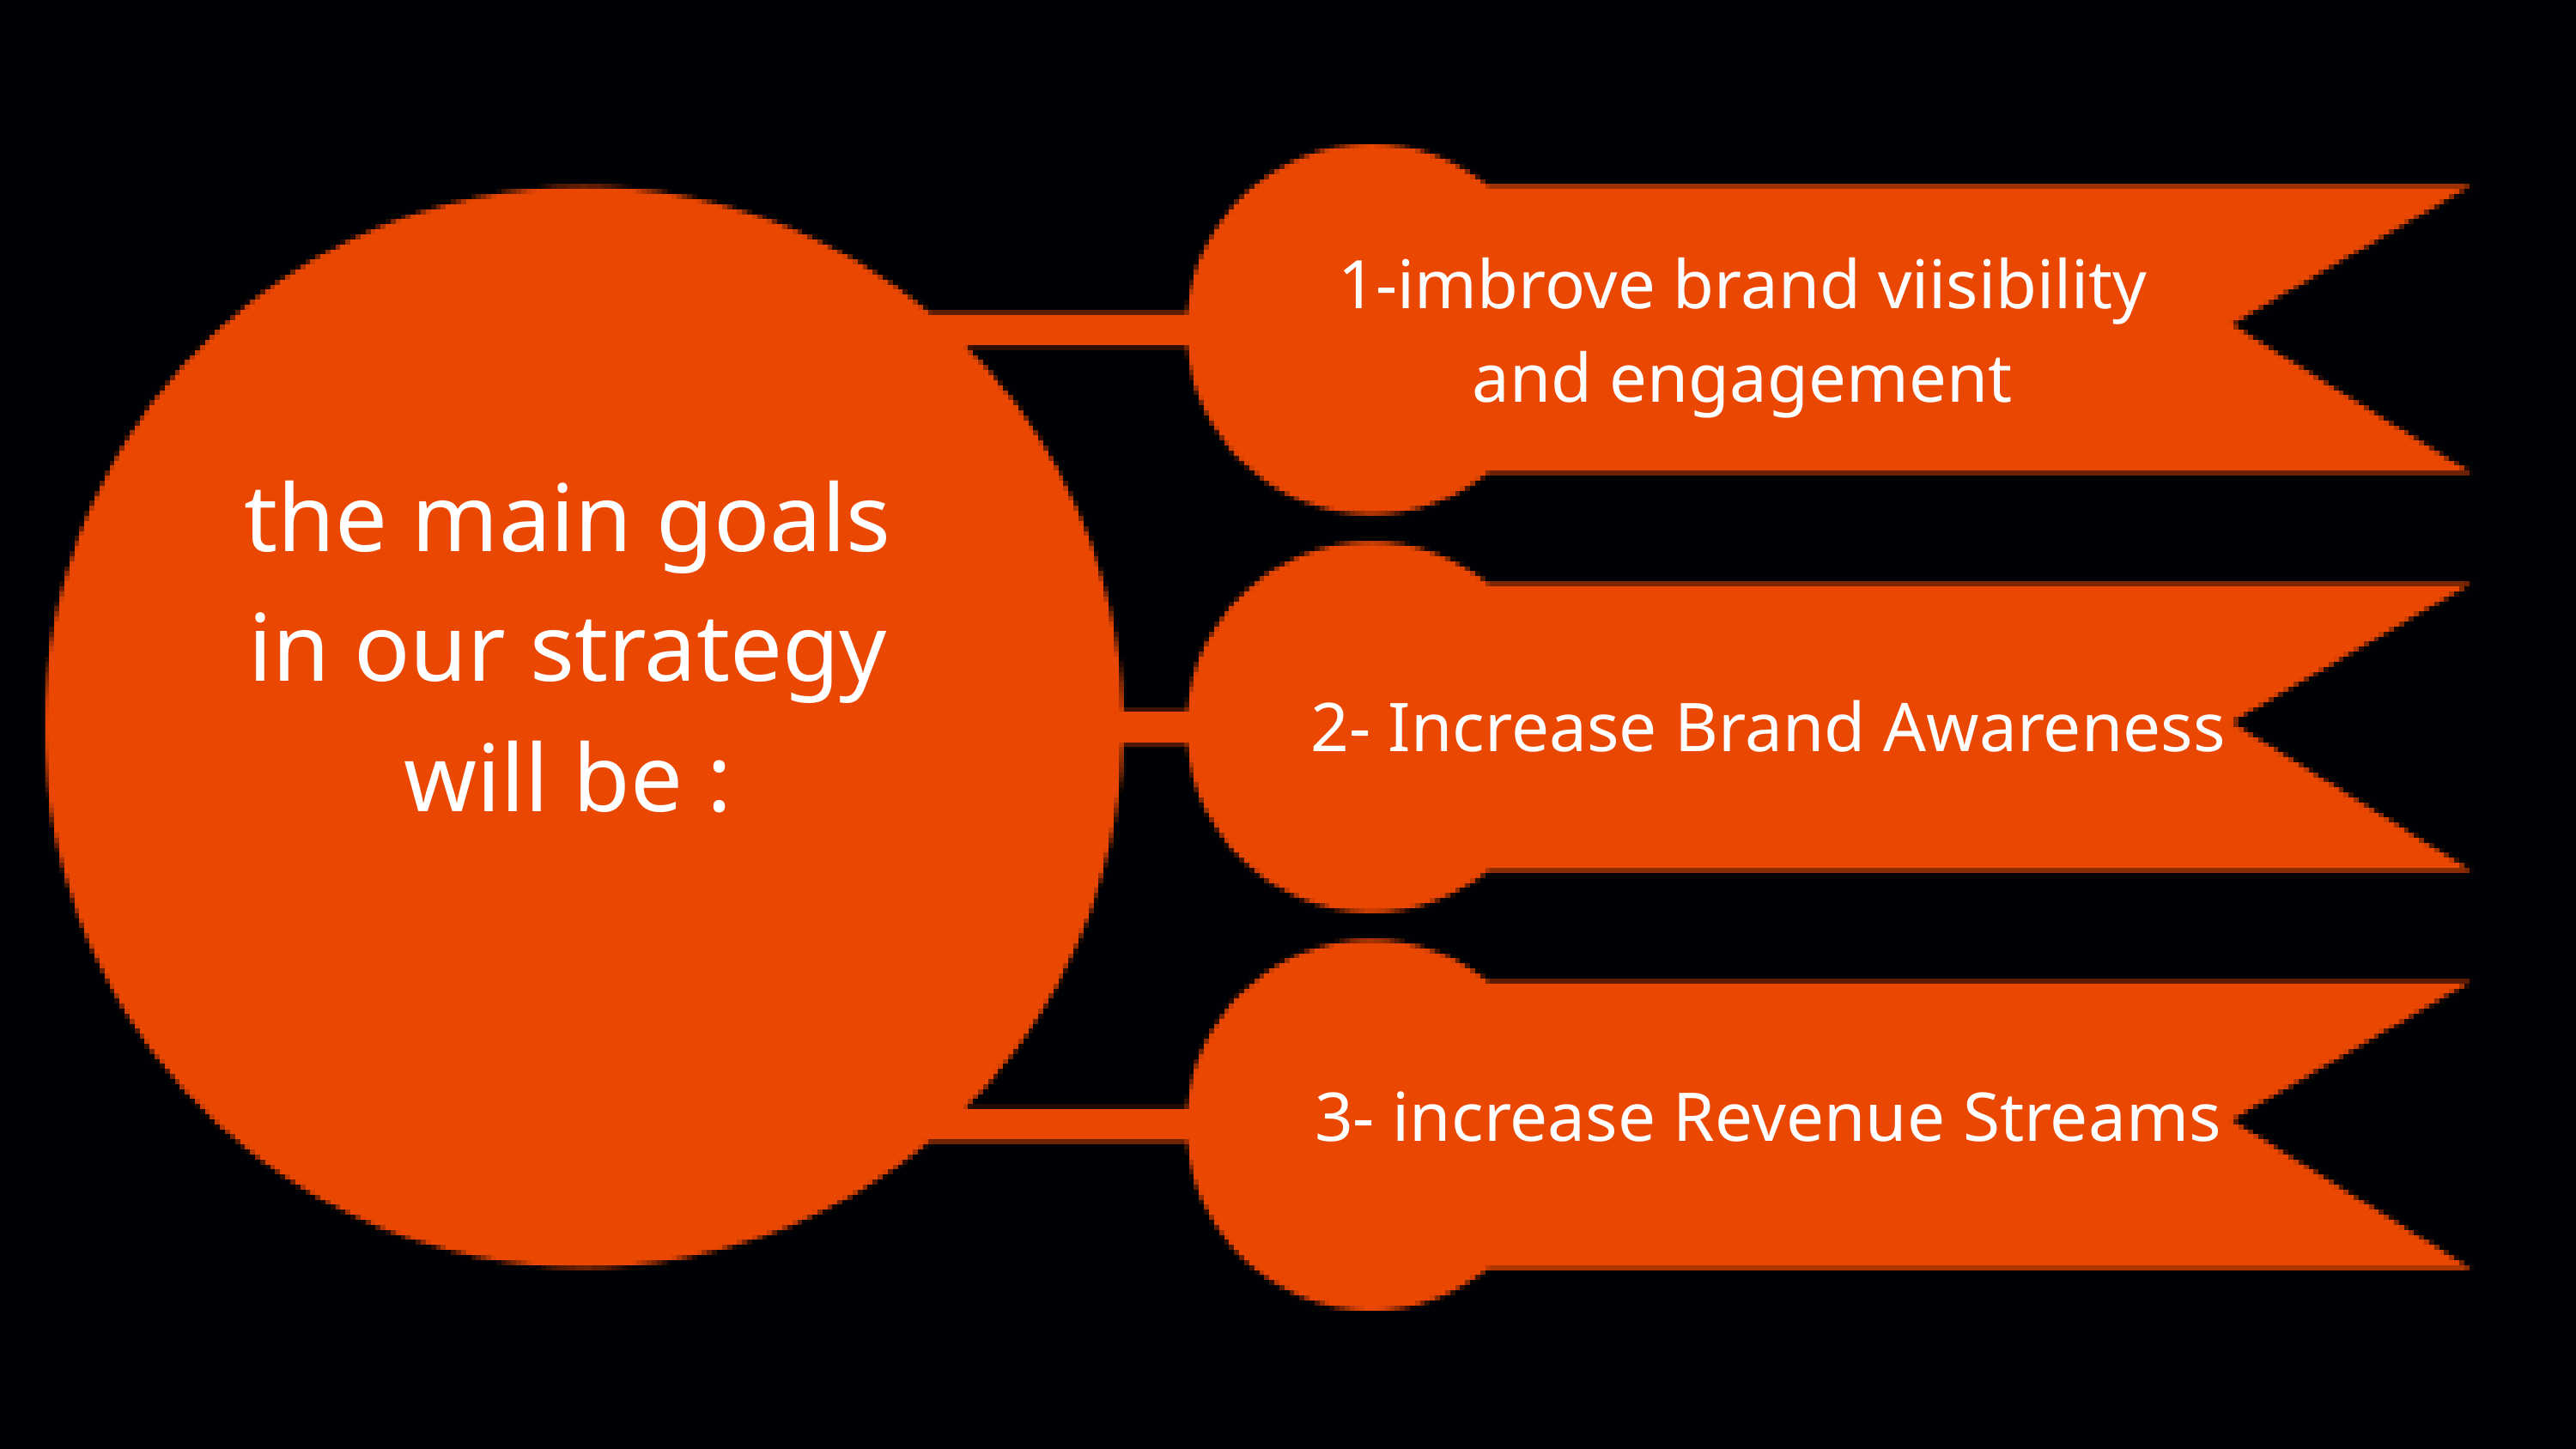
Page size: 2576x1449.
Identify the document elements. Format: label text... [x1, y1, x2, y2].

text_box 2- Increase Brand Awareness [1145, 670, 2391, 766]
text_box [45, 144, 2475, 1311]
text_box our goals [144, 482, 963, 943]
text_box the main goals in our strategy will be : [243, 440, 892, 831]
text_box 1-imbrove brand viisibility and engagement [907, 227, 2576, 416]
text_box 3- increase Revenue Streams [1145, 1060, 2391, 1155]
